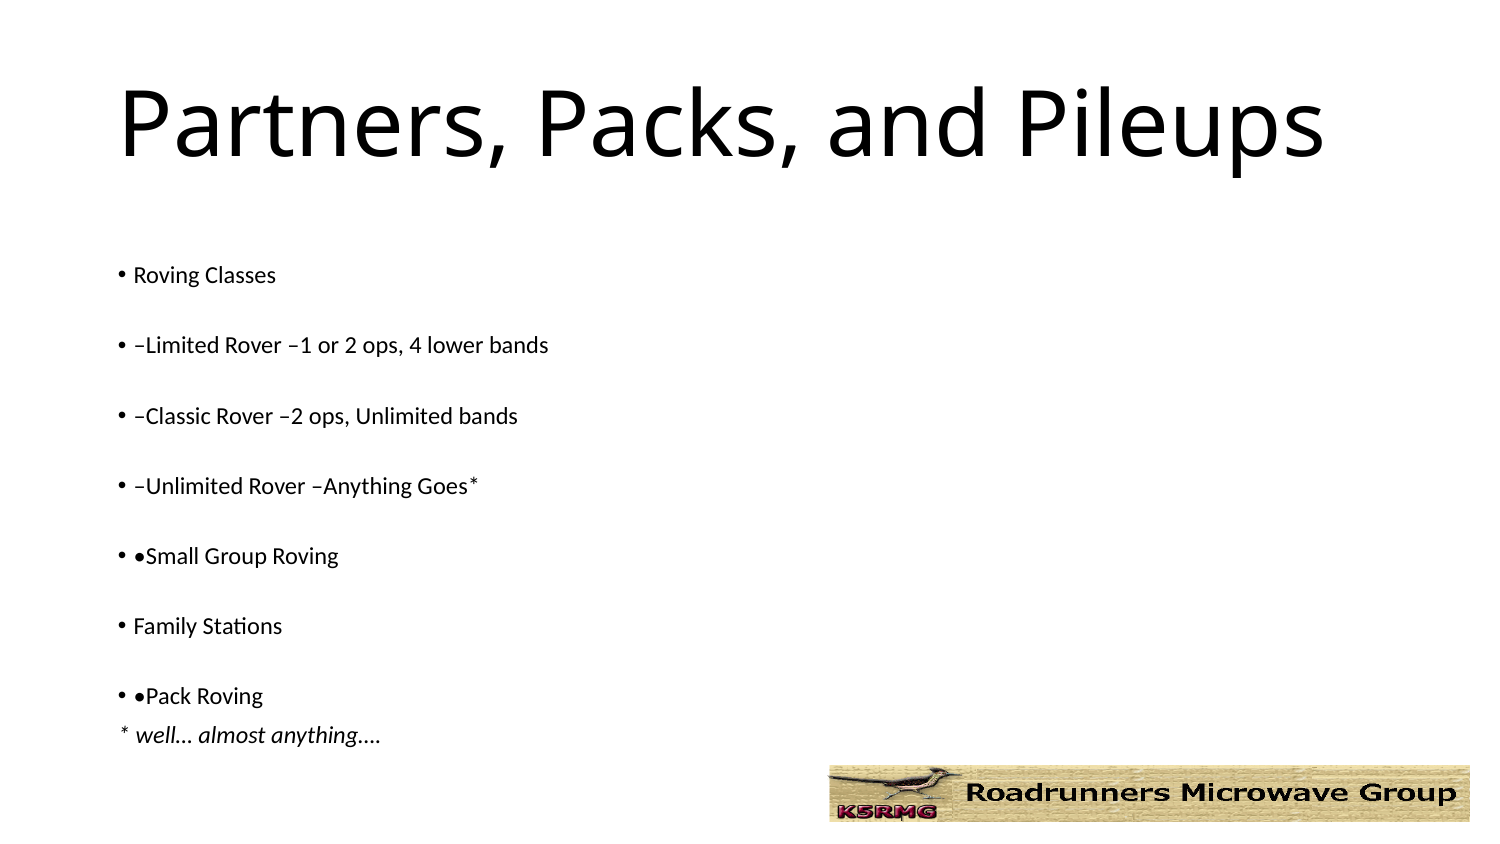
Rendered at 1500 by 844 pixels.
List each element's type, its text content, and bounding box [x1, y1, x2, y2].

picture [827, 764, 1471, 822]
text_box Partners, Packs, and Pileups [103, 44, 1397, 208]
text_box Roving Classes –Limited Rover –1 or 2 ops, 4 lower bands –Classic Rover –2 ops, Unlimited bands –Unlimited Rover –Anything Goes* •Small Group Roving Family Stations •Pack Roving * well… almost anything…. [103, 224, 1397, 760]
